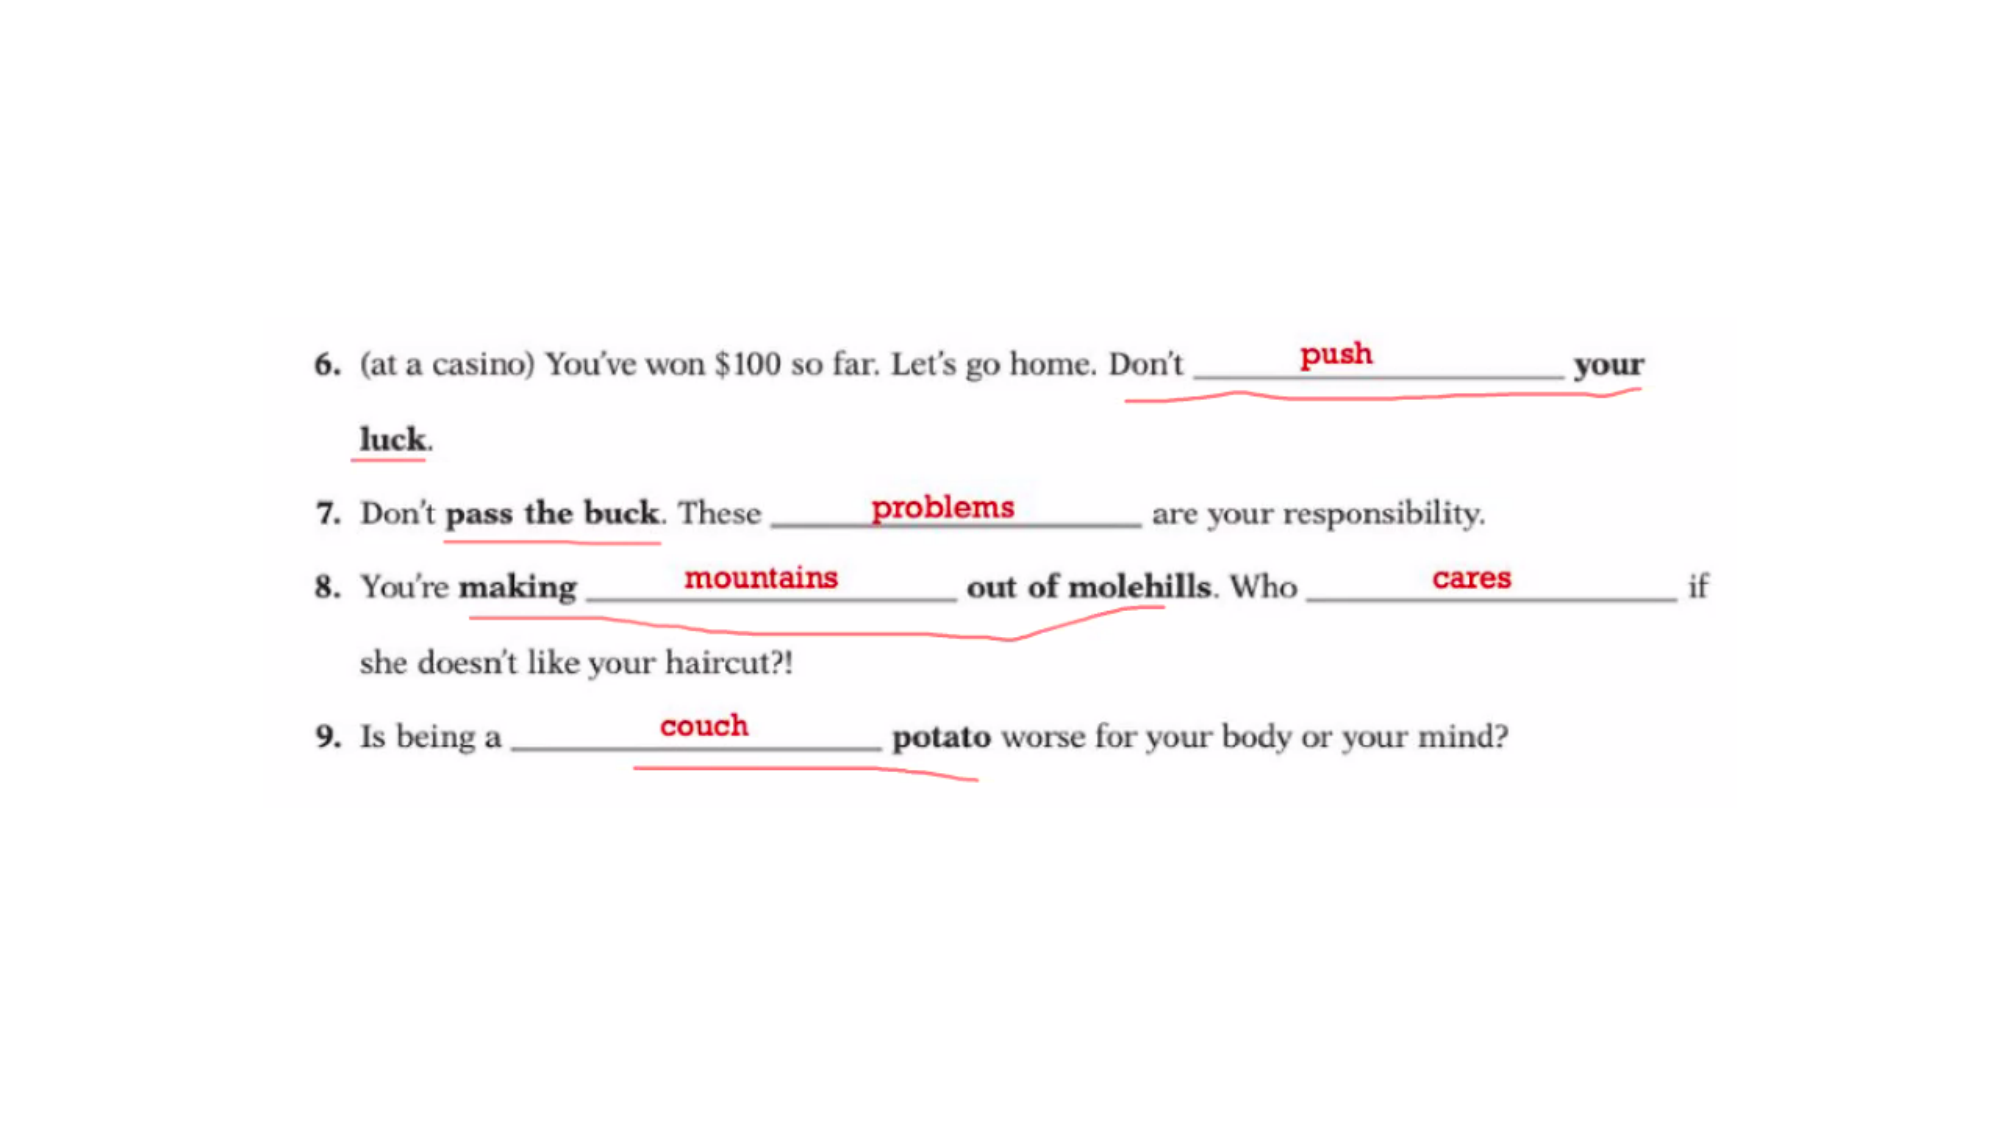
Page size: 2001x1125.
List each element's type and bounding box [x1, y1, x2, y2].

picture [263, 317, 1737, 808]
